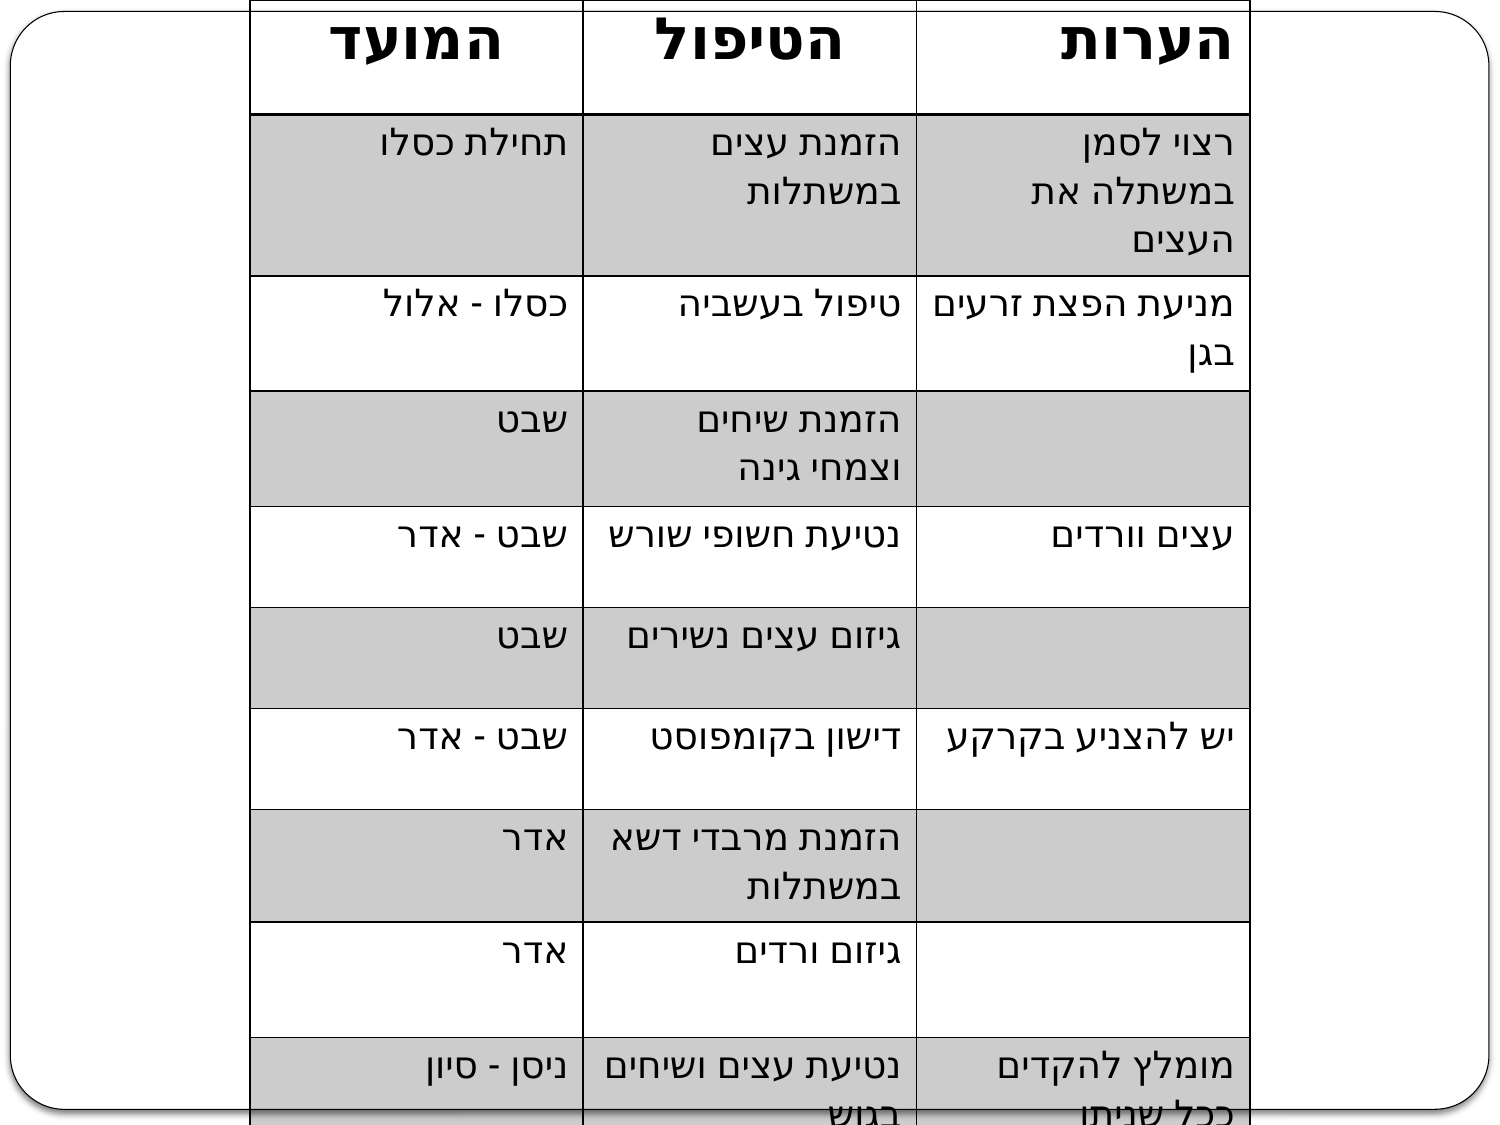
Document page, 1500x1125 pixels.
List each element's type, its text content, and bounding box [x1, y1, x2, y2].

table_cell מומלץ להקדים ככל שניתן [917, 1038, 1249, 1125]
table_header הטיפול [584, 1, 916, 113]
table_cell תחילת כסלו [251, 116, 582, 275]
table_cell שבט [251, 608, 582, 708]
table_cell נטיעת עצים ושיחים בגוש [584, 1038, 916, 1125]
table_cell [917, 810, 1249, 921]
table_cell ניסן - סיון [251, 1038, 582, 1125]
table_cell גיזום עצים נשירים [584, 608, 916, 708]
table_cell אדר [251, 810, 582, 921]
table_cell הזמנת מרבדי דשא במשתלות [584, 810, 916, 921]
table_cell הזמנת עצים במשתלות [584, 116, 916, 275]
table_cell כסלו - אלול [251, 277, 582, 390]
table_cell עצים וורדים [917, 507, 1249, 607]
table_cell רצוי לסמן במשתלה את העצים [917, 116, 1249, 275]
table_cell שבט - אדר [251, 709, 582, 809]
table_cell שבט - אדר [251, 507, 582, 607]
table_cell [917, 608, 1249, 708]
table_cell נטיעת חשופי שורש [584, 507, 916, 607]
table_cell מניעת הפצת זרעים בגן [917, 277, 1249, 390]
table_header הערות [917, 1, 1249, 113]
table_cell אדר [251, 923, 582, 1037]
table_cell שבט [251, 392, 582, 506]
table_cell [917, 392, 1249, 506]
table_cell יש להצניע בקרקע [917, 709, 1249, 809]
table_cell טיפול בעשביה [584, 277, 916, 390]
table_cell הזמנת שיחים וצמחי גינה [584, 392, 916, 506]
table_cell [917, 923, 1249, 1037]
table_cell דישון בקומפוסט [584, 709, 916, 809]
table_header המועד [251, 1, 582, 113]
table_cell גיזום ורדים [584, 923, 916, 1037]
